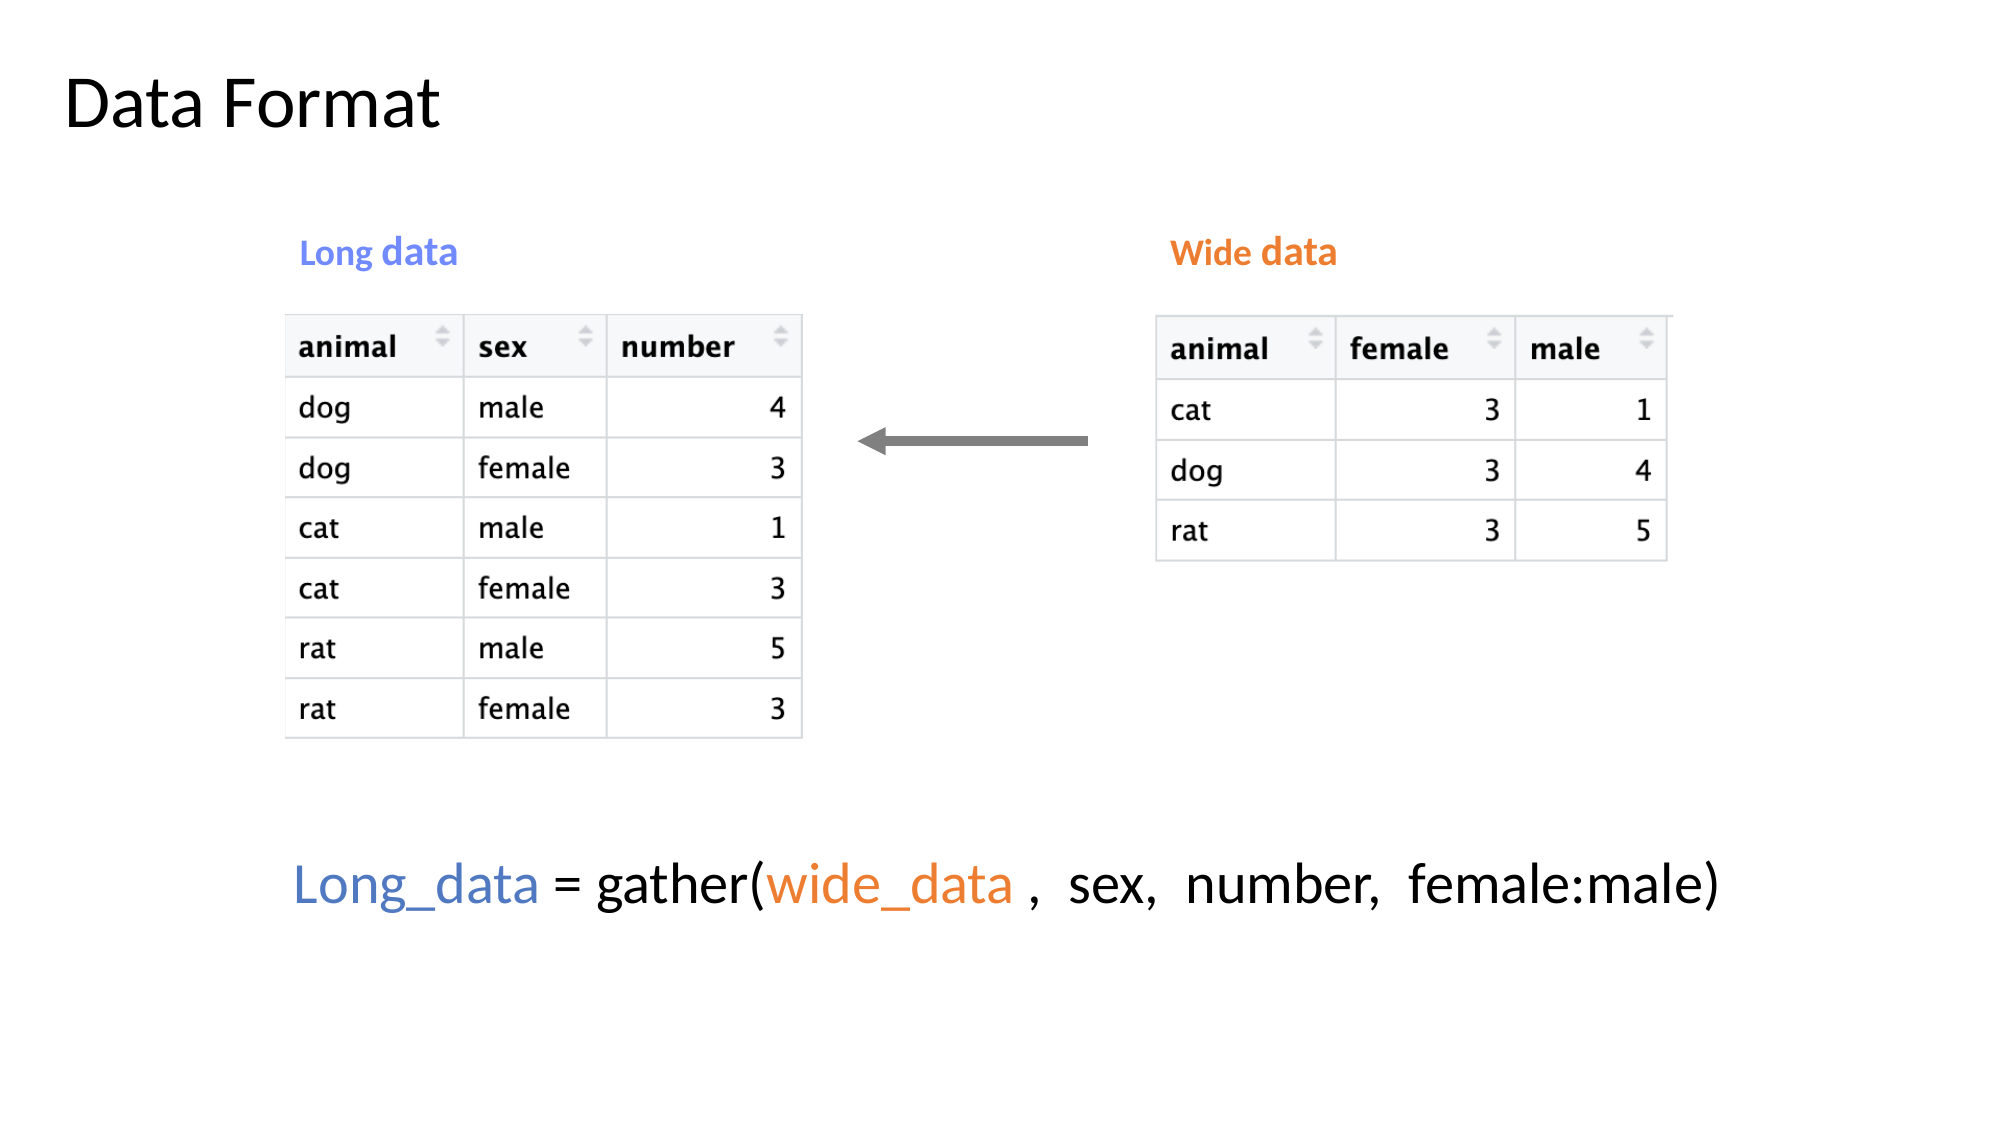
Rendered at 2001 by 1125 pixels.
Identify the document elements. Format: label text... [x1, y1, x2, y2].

picture [285, 313, 804, 742]
text_box Wide data [1155, 216, 1490, 282]
picture [1155, 313, 1674, 569]
text_box Long_data = gather(wide_data , sex, number, female:male) [279, 838, 1766, 923]
text_box Data Format [49, 45, 1189, 151]
text_box Long data [285, 216, 619, 282]
